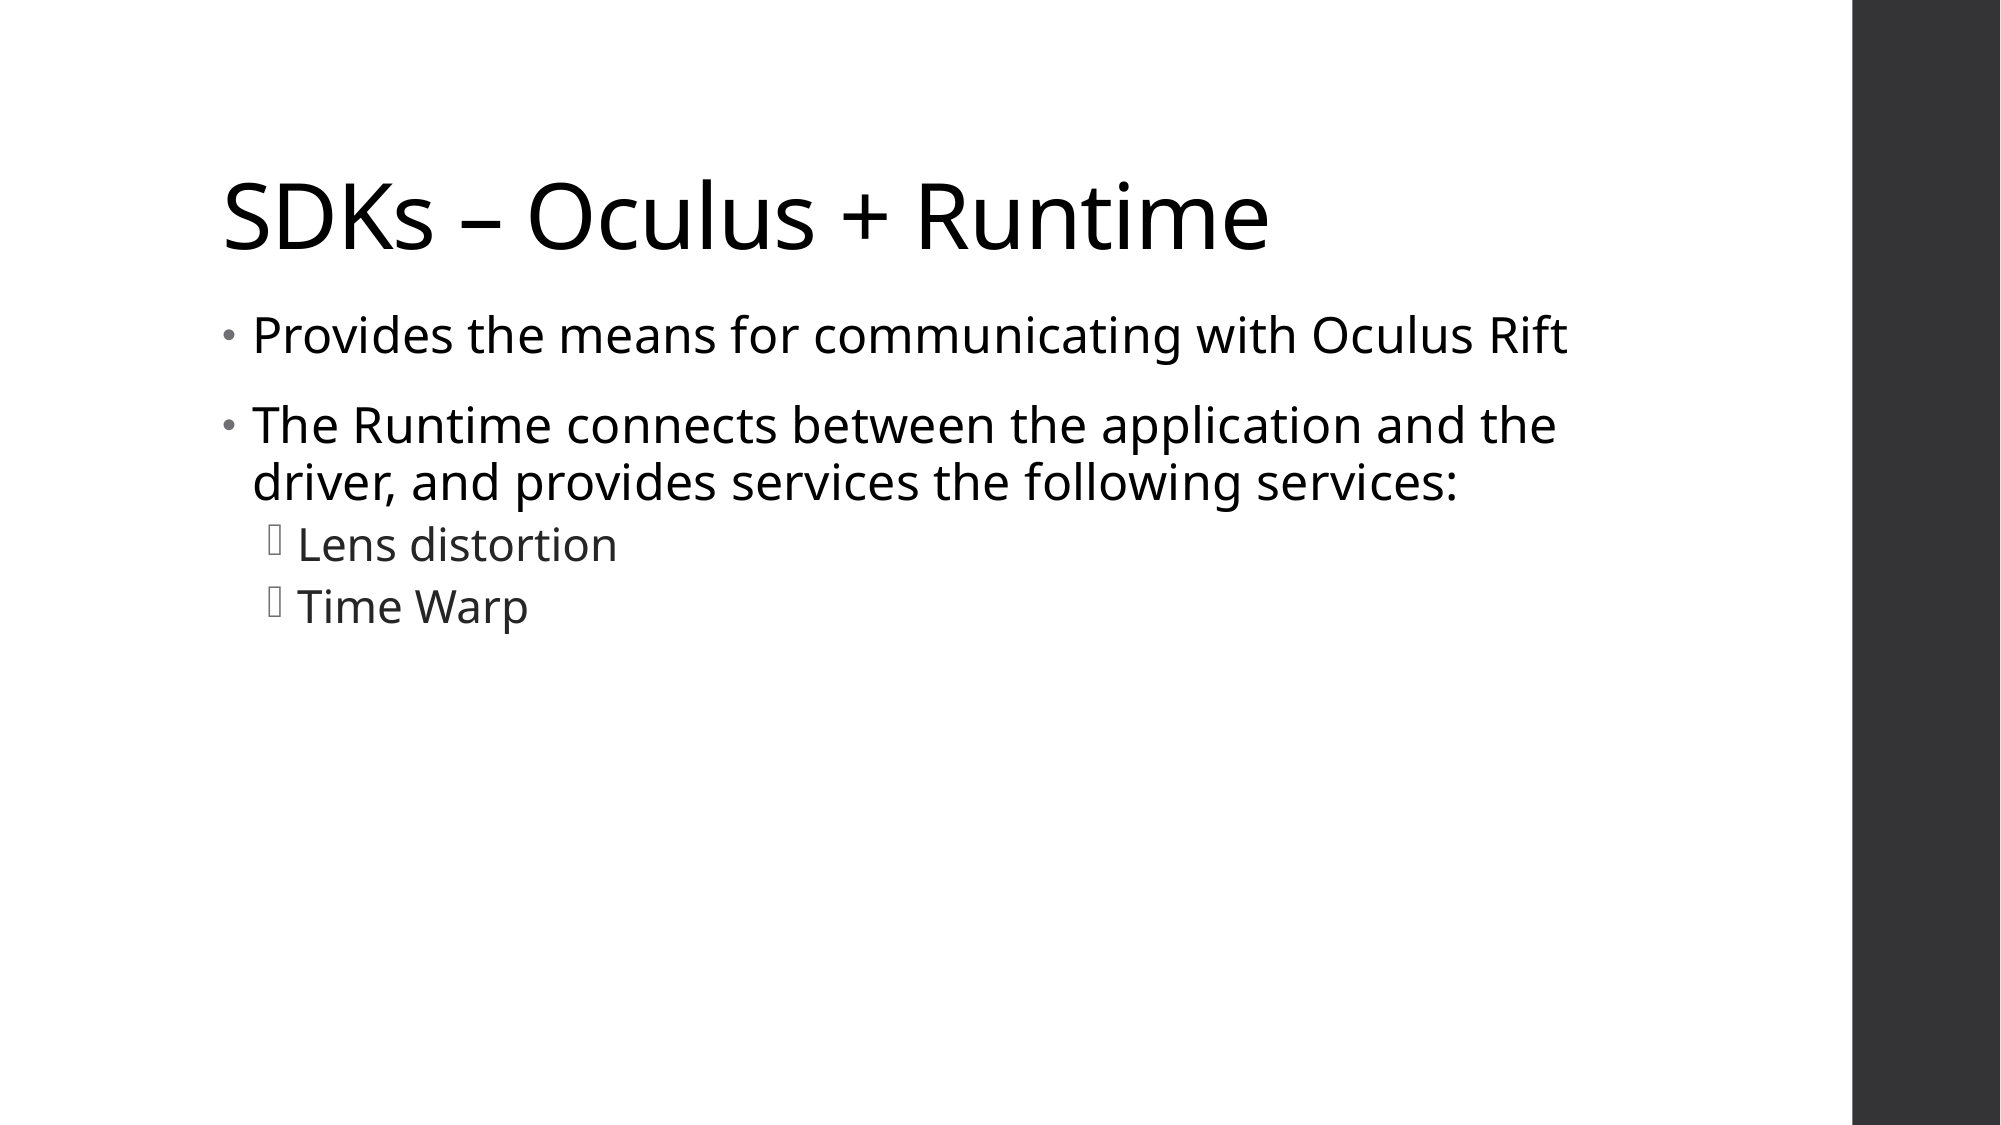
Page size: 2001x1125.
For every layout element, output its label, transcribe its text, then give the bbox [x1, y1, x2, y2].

list Provides the means for communicating with Oculus Rift The Runtime connects between the application and the driver, and provides services the following services: Lens distortion Time Warp [206, 299, 1675, 1014]
title SDKs – Oculus + Runtime [206, 60, 1797, 278]
